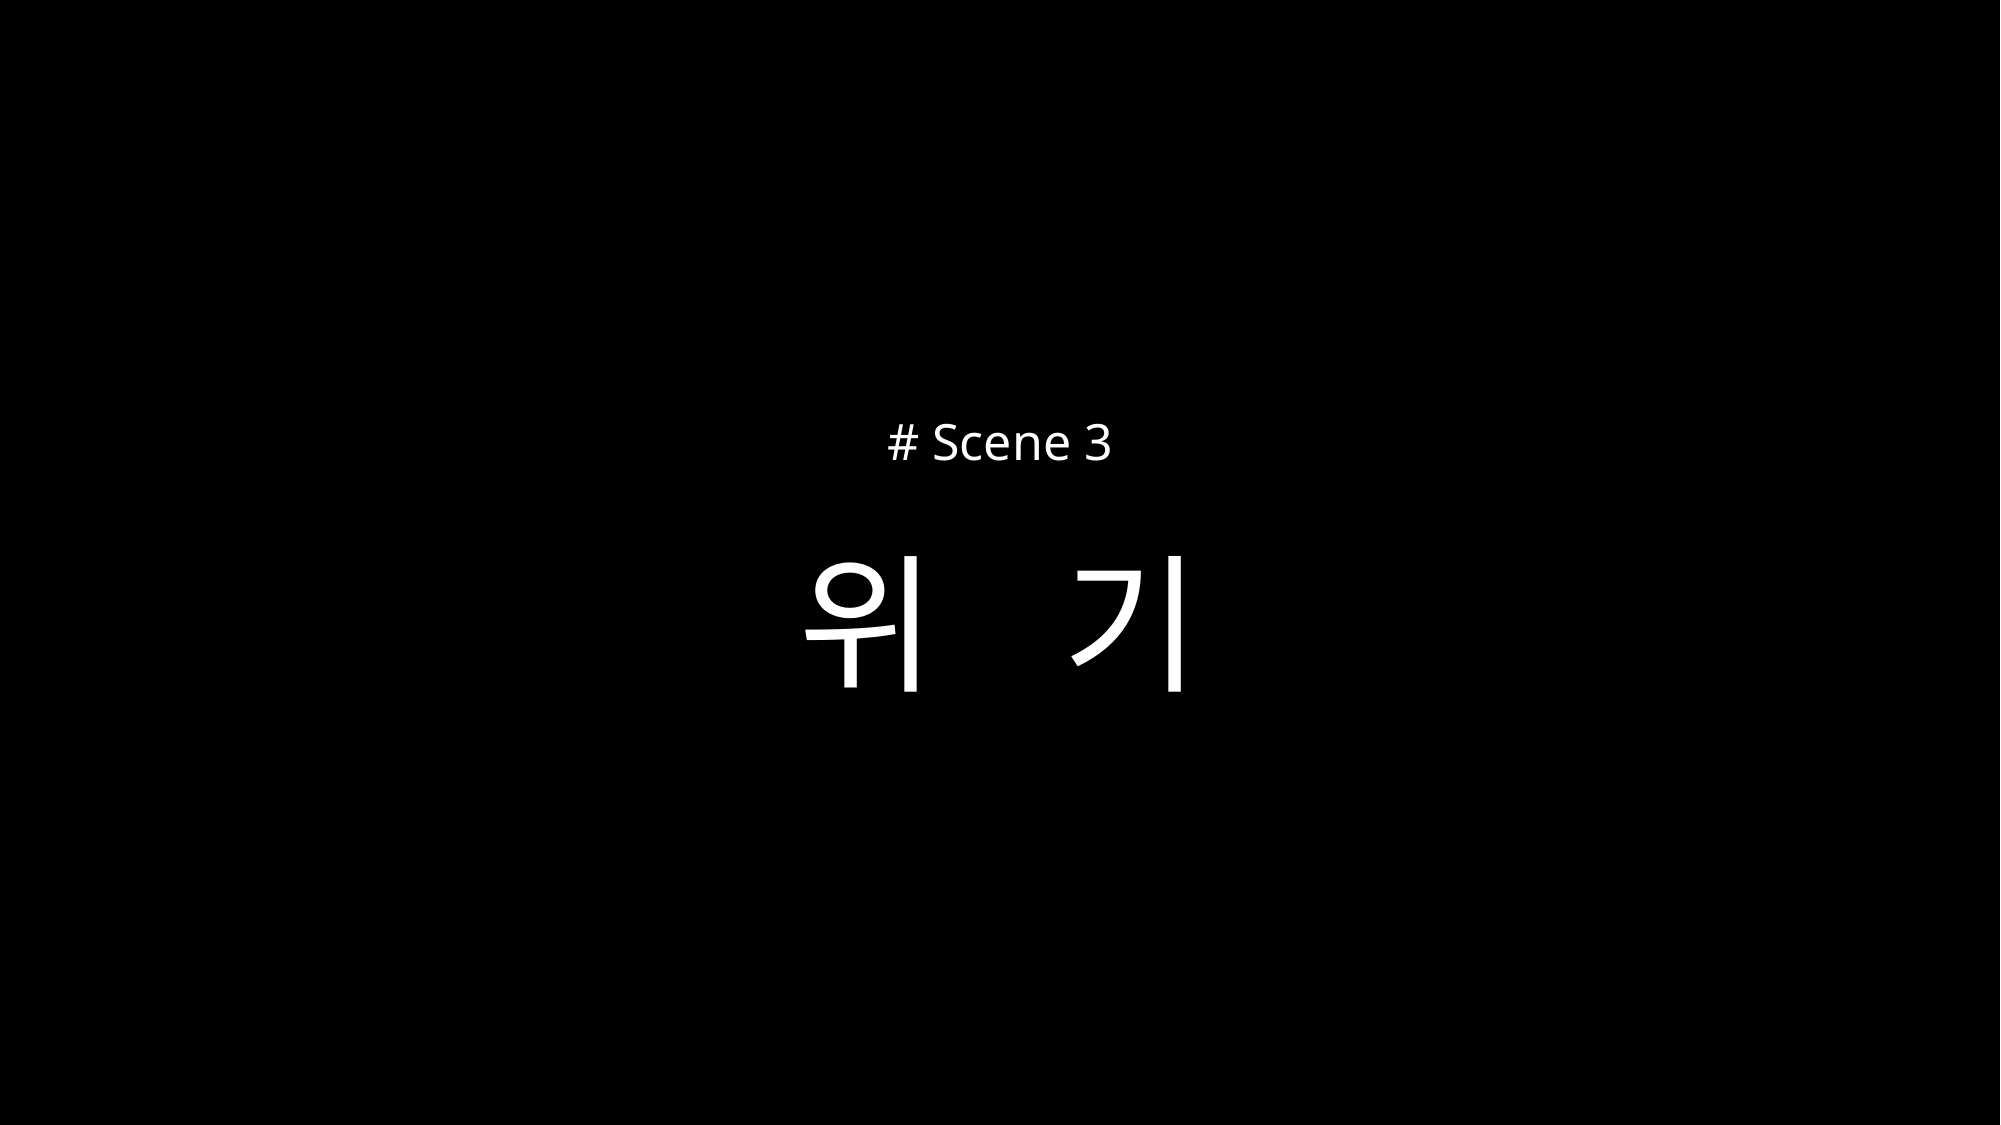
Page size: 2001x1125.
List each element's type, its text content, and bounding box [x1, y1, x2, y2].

text_box # Scene 3 위 기 [382, 403, 1618, 719]
